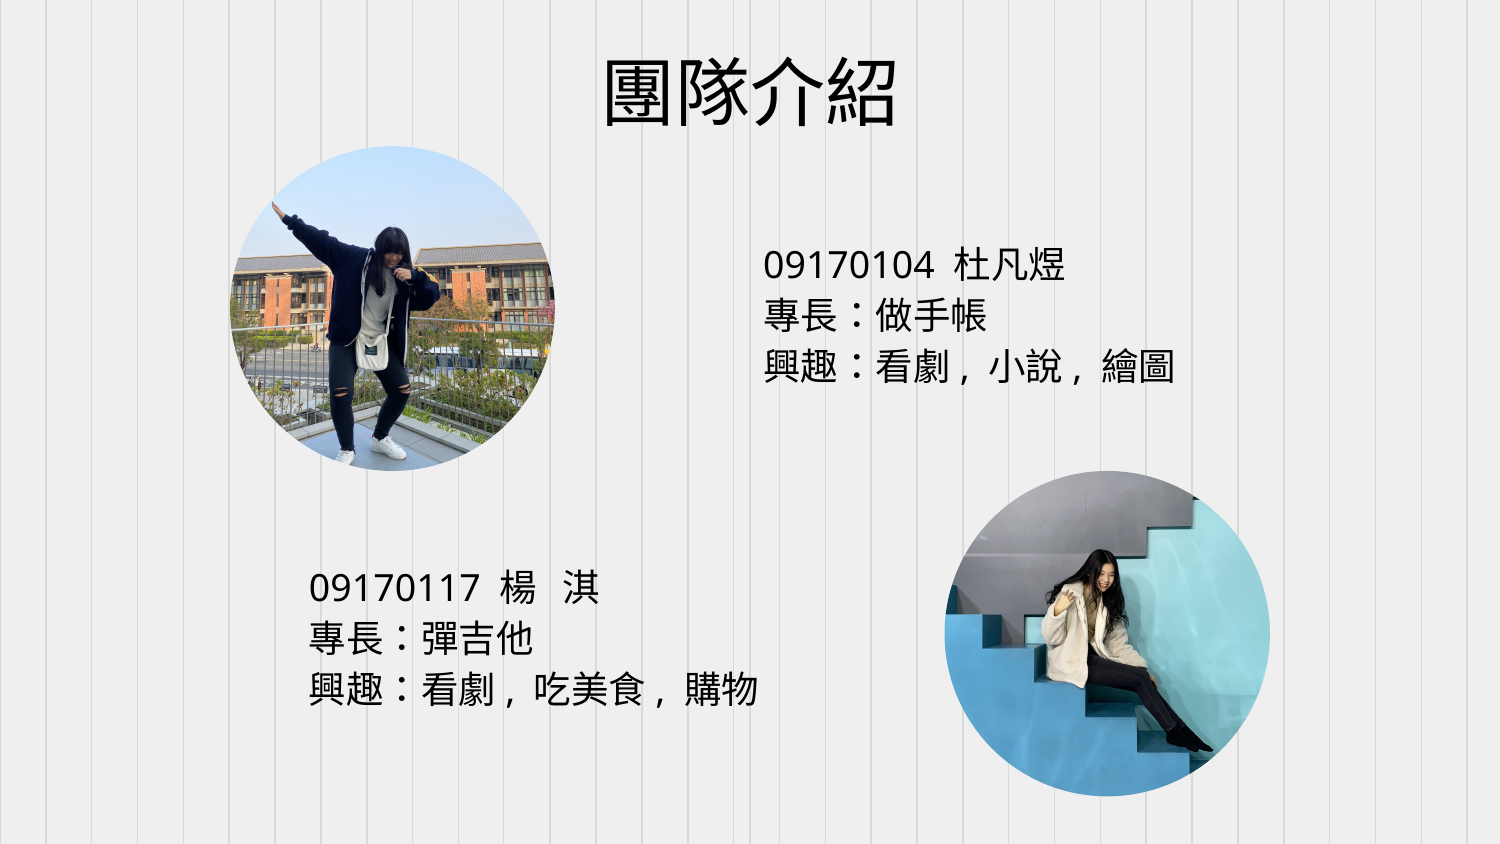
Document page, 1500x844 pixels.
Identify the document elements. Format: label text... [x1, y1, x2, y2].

text_box 09170104 杜凡煜 專長：做手帳 興趣：看劇, 小說, 繪圖 [748, 226, 1270, 396]
text_box 09170117 楊 淇 專長：彈吉他 興趣：看劇, 吃美食, 購物 [294, 550, 816, 719]
text_box 團隊介紹 [554, 39, 946, 150]
picture [944, 470, 1271, 797]
picture [229, 145, 555, 472]
